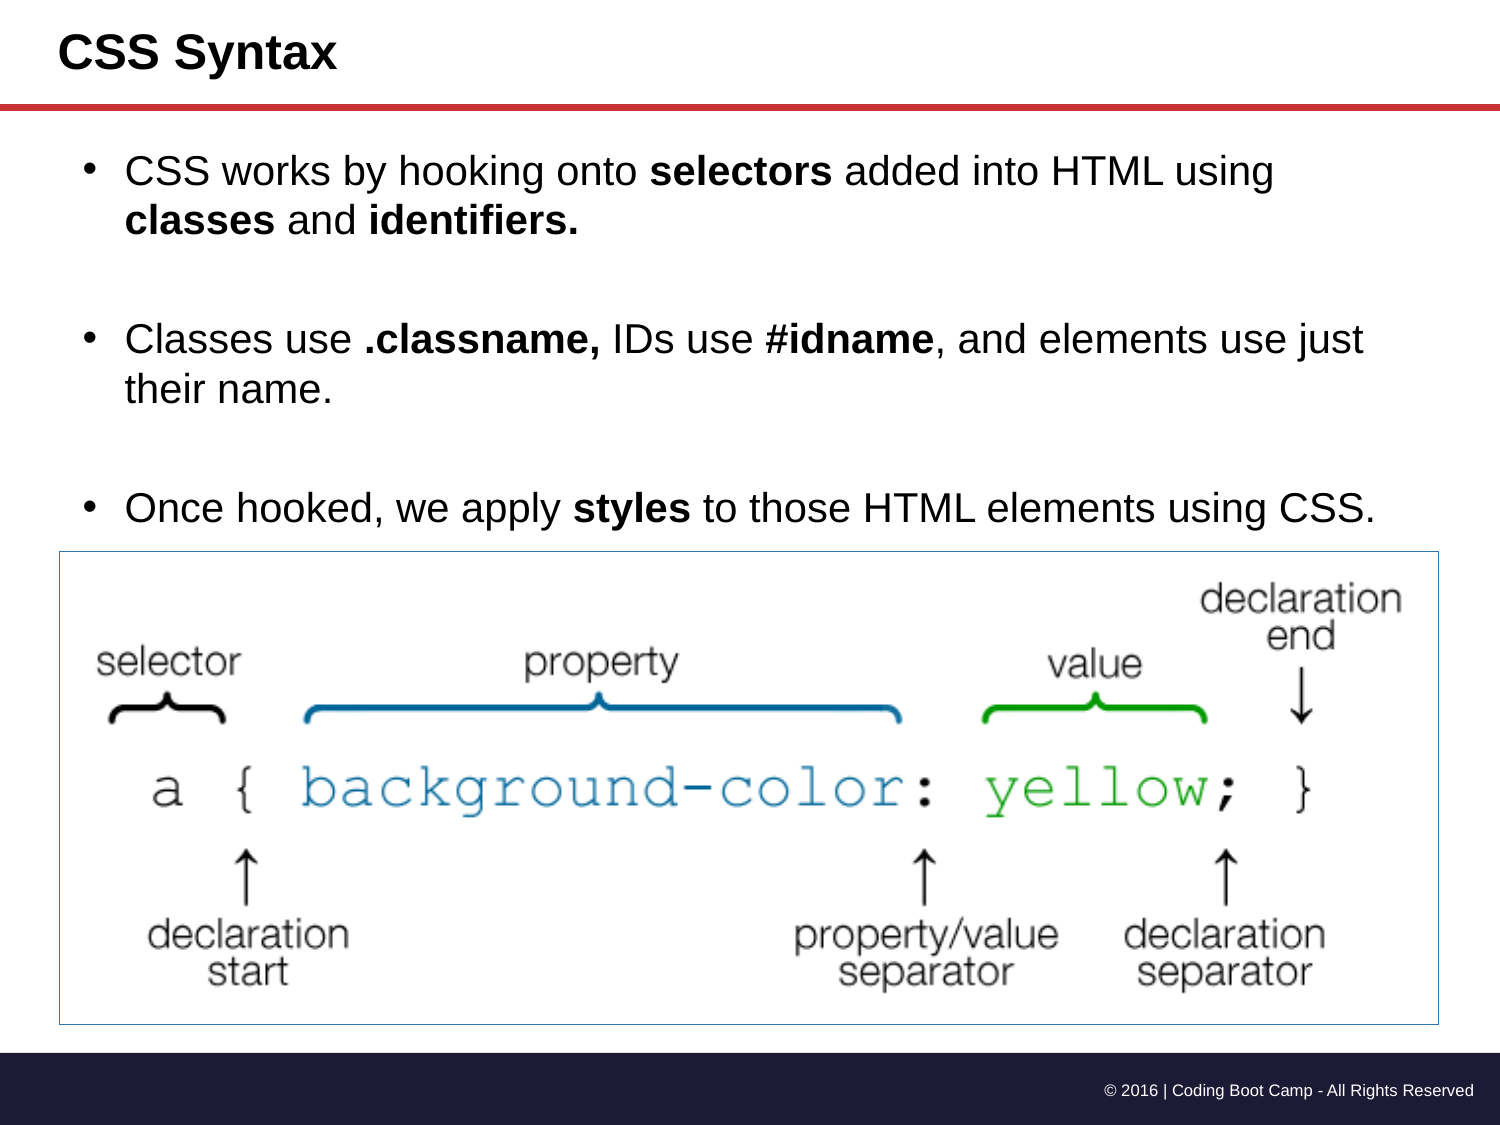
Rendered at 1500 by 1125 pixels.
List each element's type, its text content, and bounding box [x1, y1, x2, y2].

title CSS Syntax [49, 0, 948, 108]
picture [58, 551, 1439, 1026]
text_box CSS works by hooking onto selectors added into HTML using classes and identifiers. Classes use .classname, IDs use #idname, and elements use just their name. Once hooked, we apply styles to those HTML elements using CSS. [74, 135, 1413, 551]
